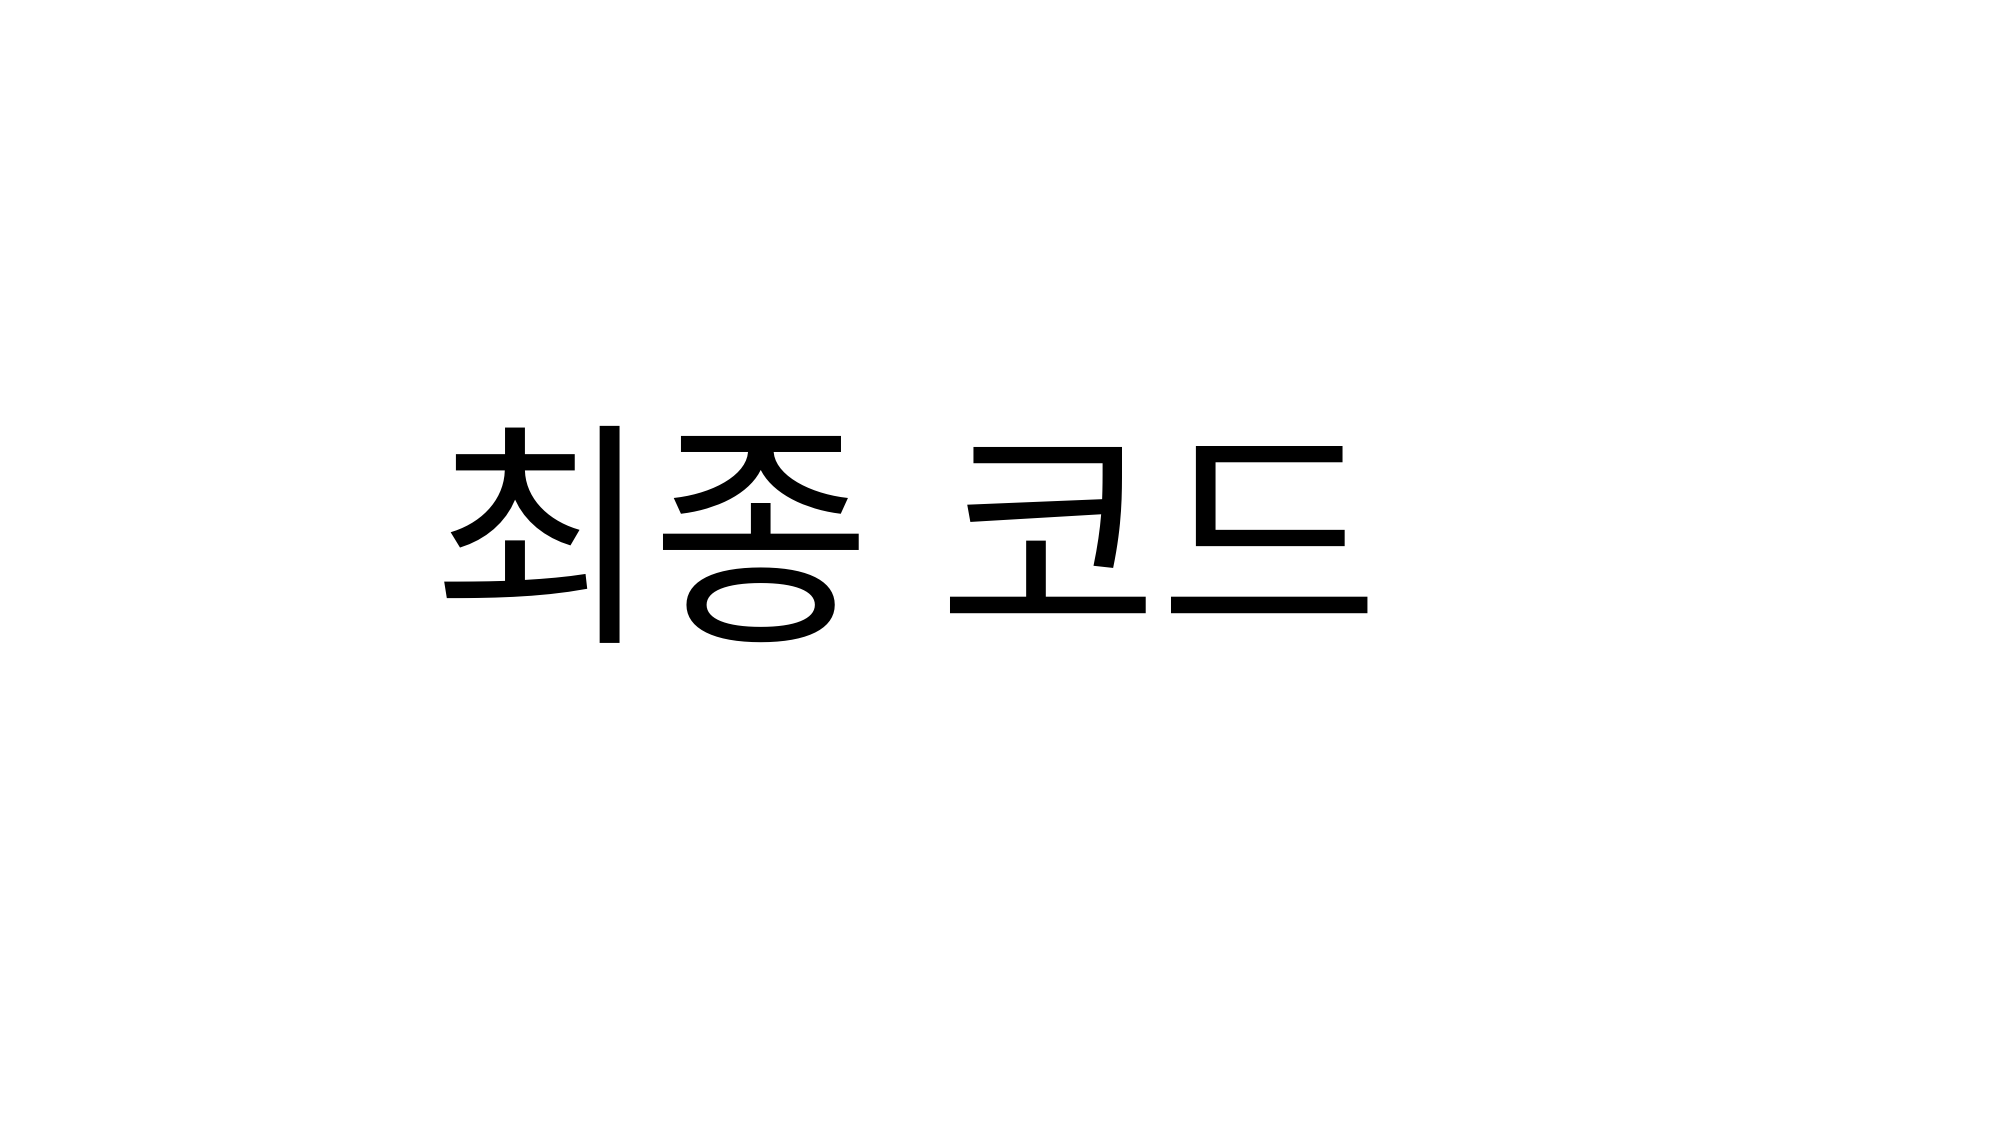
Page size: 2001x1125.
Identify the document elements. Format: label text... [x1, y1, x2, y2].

text_box 최종 코드 [416, 378, 1584, 681]
